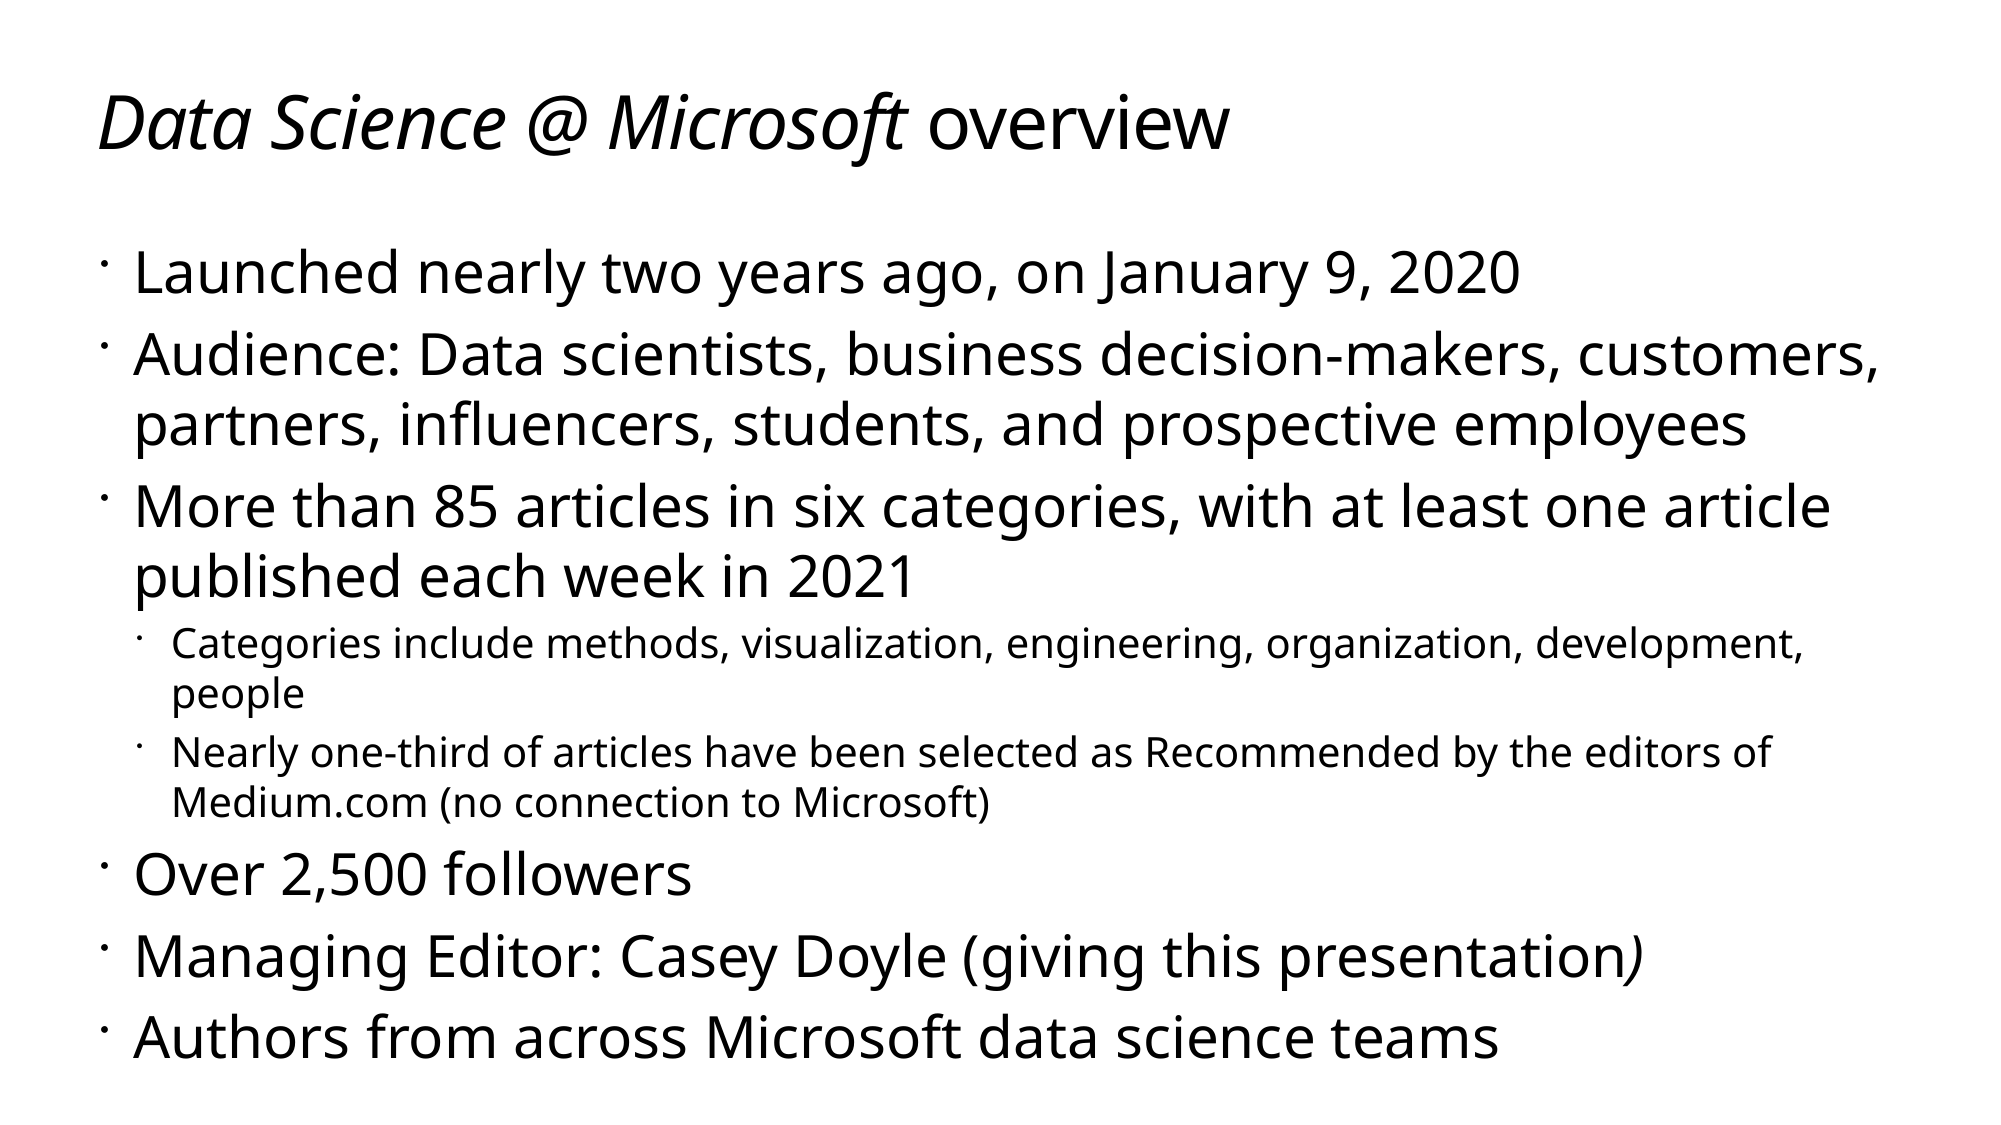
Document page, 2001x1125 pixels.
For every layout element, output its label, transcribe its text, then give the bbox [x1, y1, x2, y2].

list Launched nearly two years ago, on January 9, 2020 Audience: Data scientists, business decision-makers, customers, partners, influencers, students, and prospective employees More than 85 articles in six categories, with at least one article published each week in 2021 Categories include methods, visualization, engineering, organization, development, people Nearly one-third of articles have been selected as Recommended by the editors of Medium.com (no connection to Microsoft) Over 2,500 followers Managing Editor: Casey Doyle (giving this presentation) Authors from across Microsoft data science teams [95, 235, 1904, 1044]
title Data Science @ Microsoft overview [96, 75, 1904, 166]
